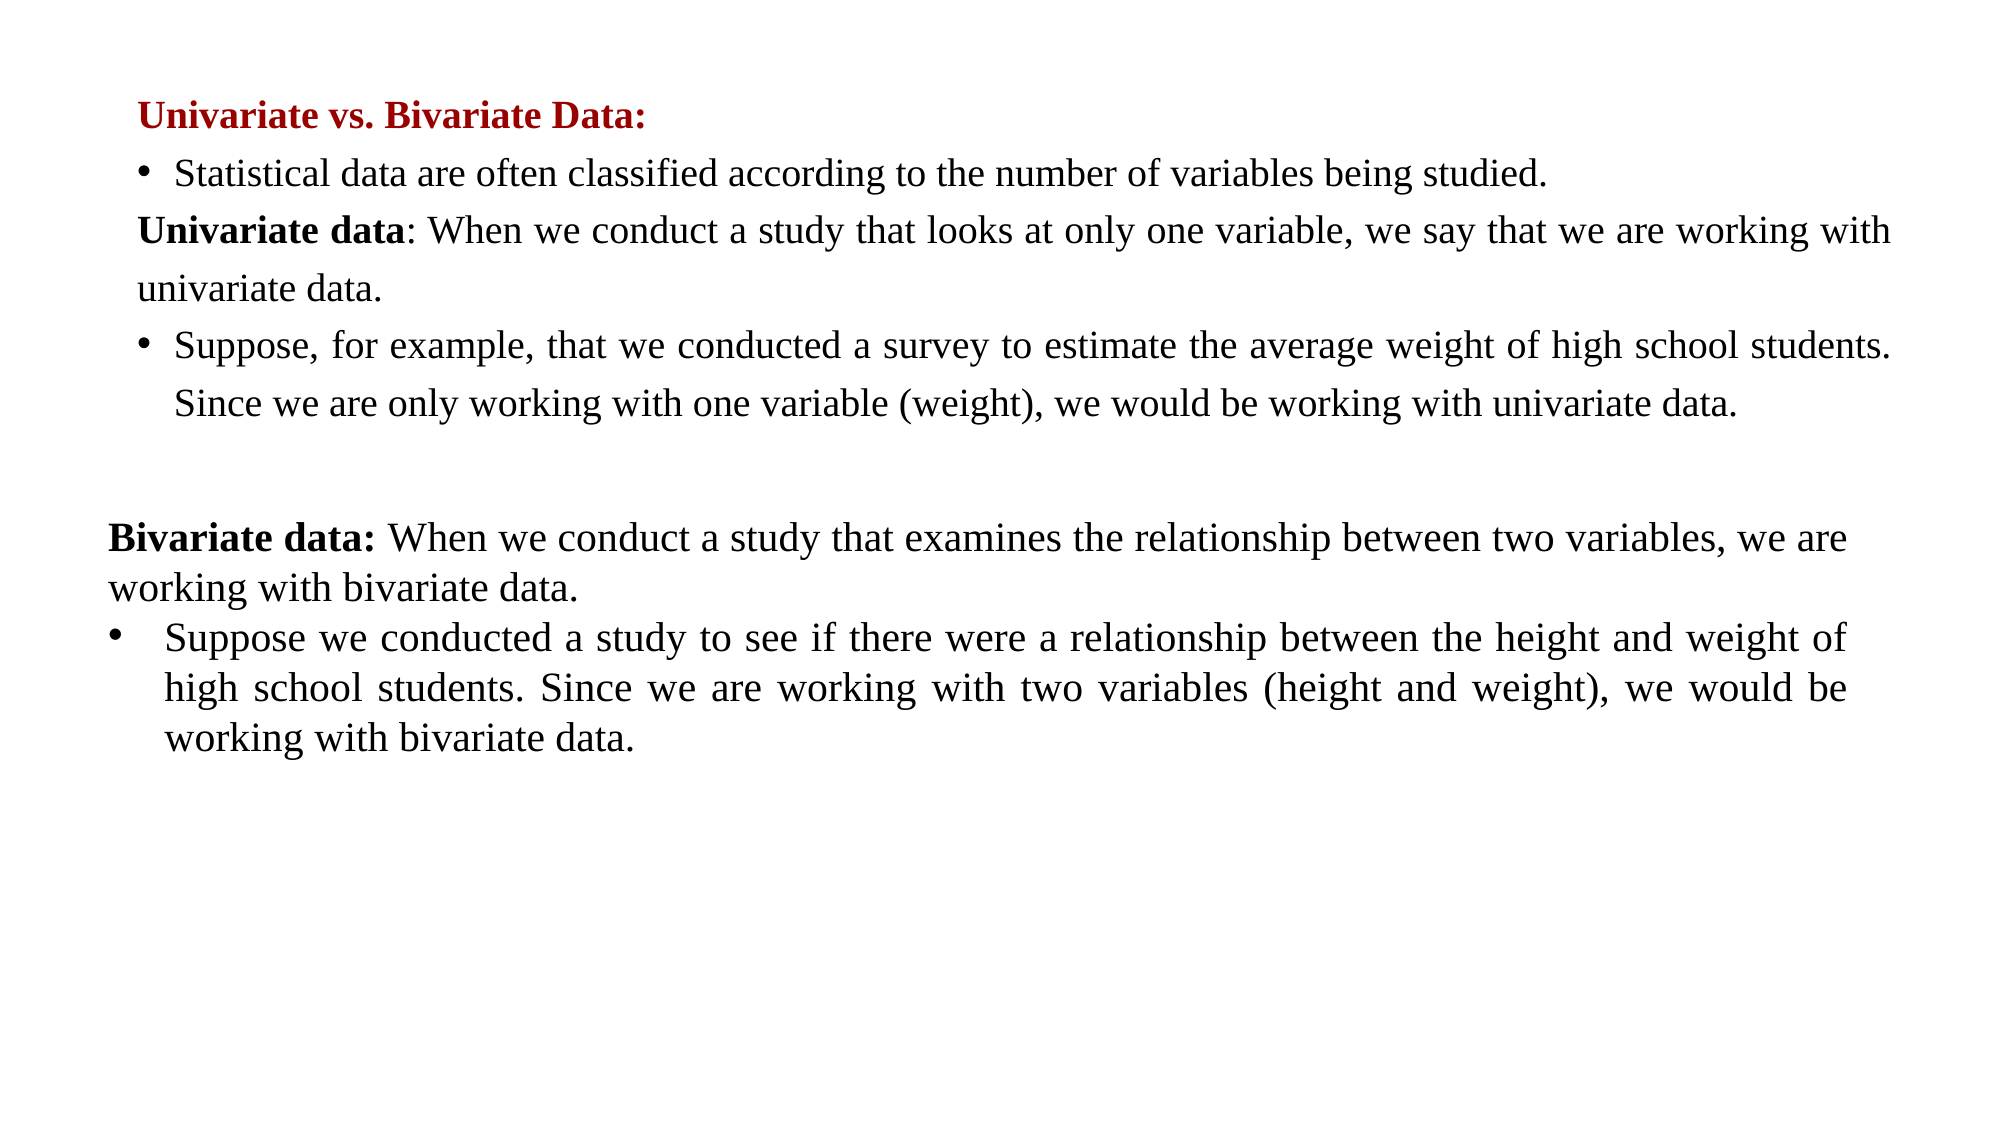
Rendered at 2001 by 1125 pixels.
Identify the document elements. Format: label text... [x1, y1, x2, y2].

list Univariate vs. Bivariate Data: Statistical data are often classified according to the number of variables being studied. Univariate data: When we conduct a study that looks at only one variable, we say that we are working with univariate data. Suppose, for example, that we conducted a survey to estimate the average weight of high school students. Since we are only working with one variable (weight), we would be working with univariate data. [122, 71, 1909, 498]
text_box Bivariate data: When we conduct a study that examines the relationship between two variables, we are working with bivariate data. Suppose we conducted a study to see if there were a relationship between the height and weight of high school students. Since we are working with two variables (height and weight), we would be working with bivariate data. [93, 442, 1864, 803]
